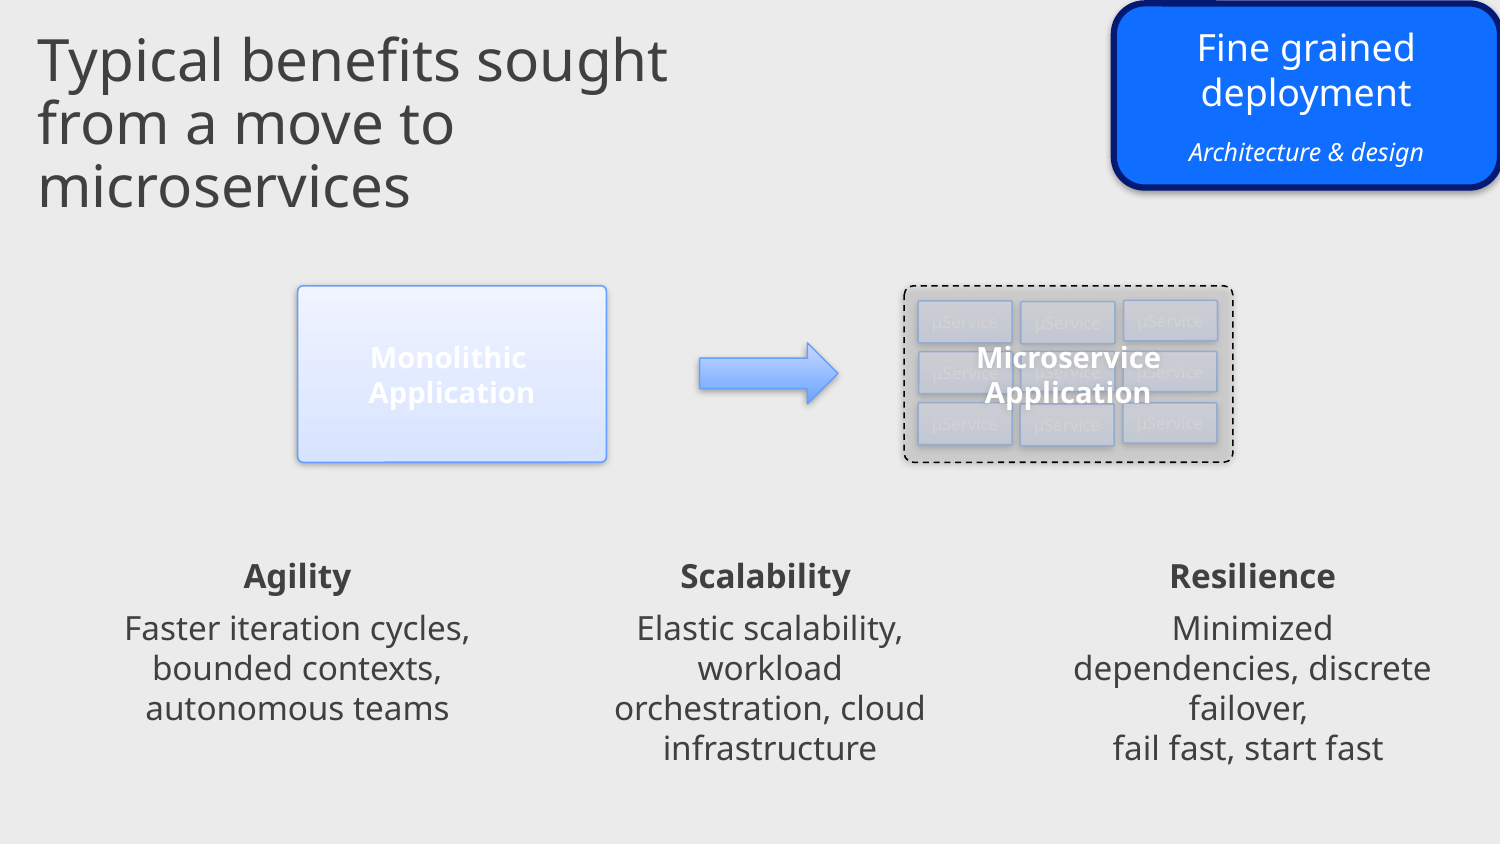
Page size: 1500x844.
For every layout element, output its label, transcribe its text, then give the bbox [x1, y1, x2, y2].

title Typical benefits sought from a move to microservices [37, 31, 791, 159]
list Resilience Minimized dependencies, discrete failover, fail fast, start fast [1043, 547, 1463, 797]
text_box Microservice Application [903, 285, 1234, 464]
text_box Monolithic Application [296, 285, 608, 464]
text_box Scalability Elastic scalability, workload orchestration, cloud infrastructure [573, 547, 967, 797]
text_box [698, 342, 839, 405]
text_box Agility Faster iteration cycles, bounded contexts, autonomous teams [83, 547, 513, 797]
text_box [1113, 3, 1500, 188]
